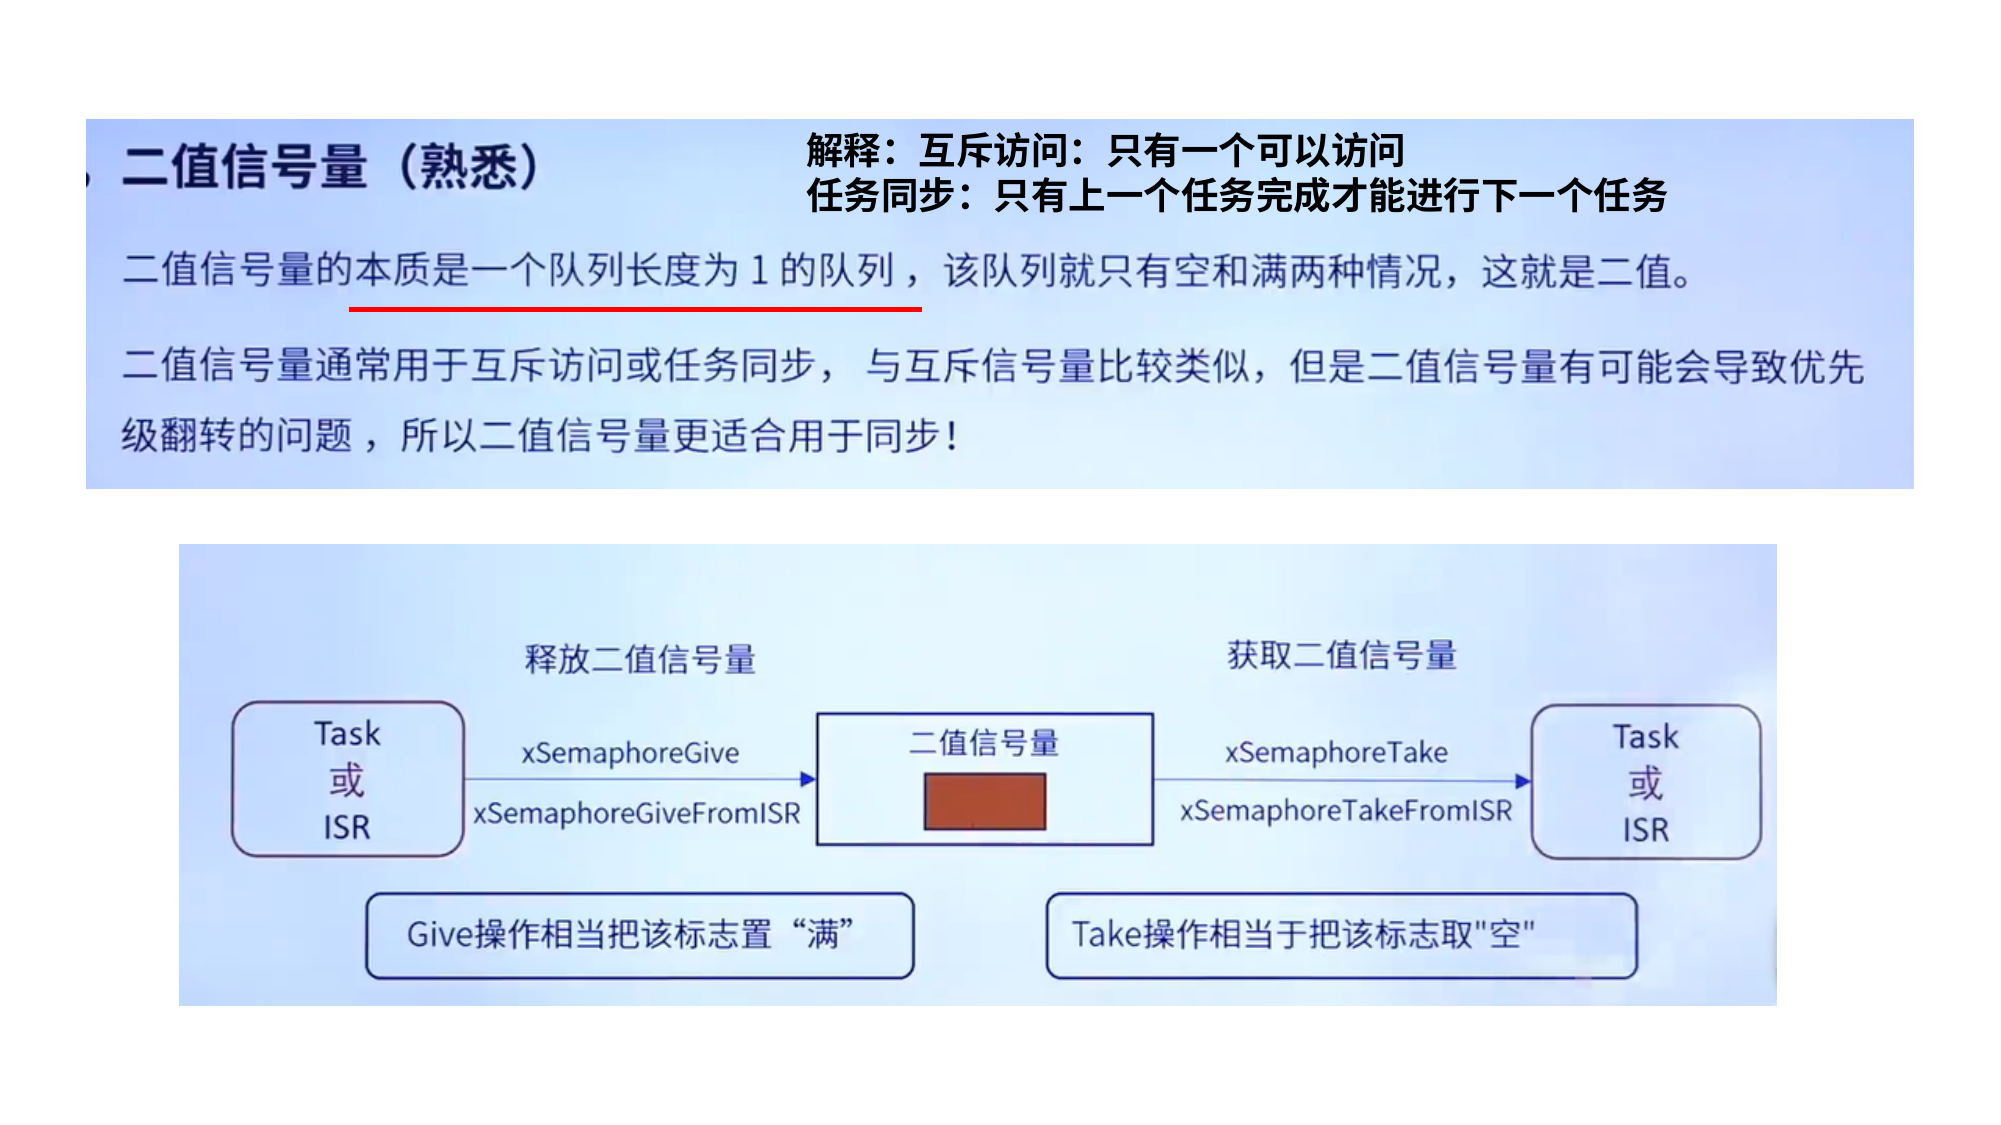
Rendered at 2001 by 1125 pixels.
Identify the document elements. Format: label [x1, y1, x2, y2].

picture [179, 544, 1777, 1006]
picture [86, 119, 1914, 489]
